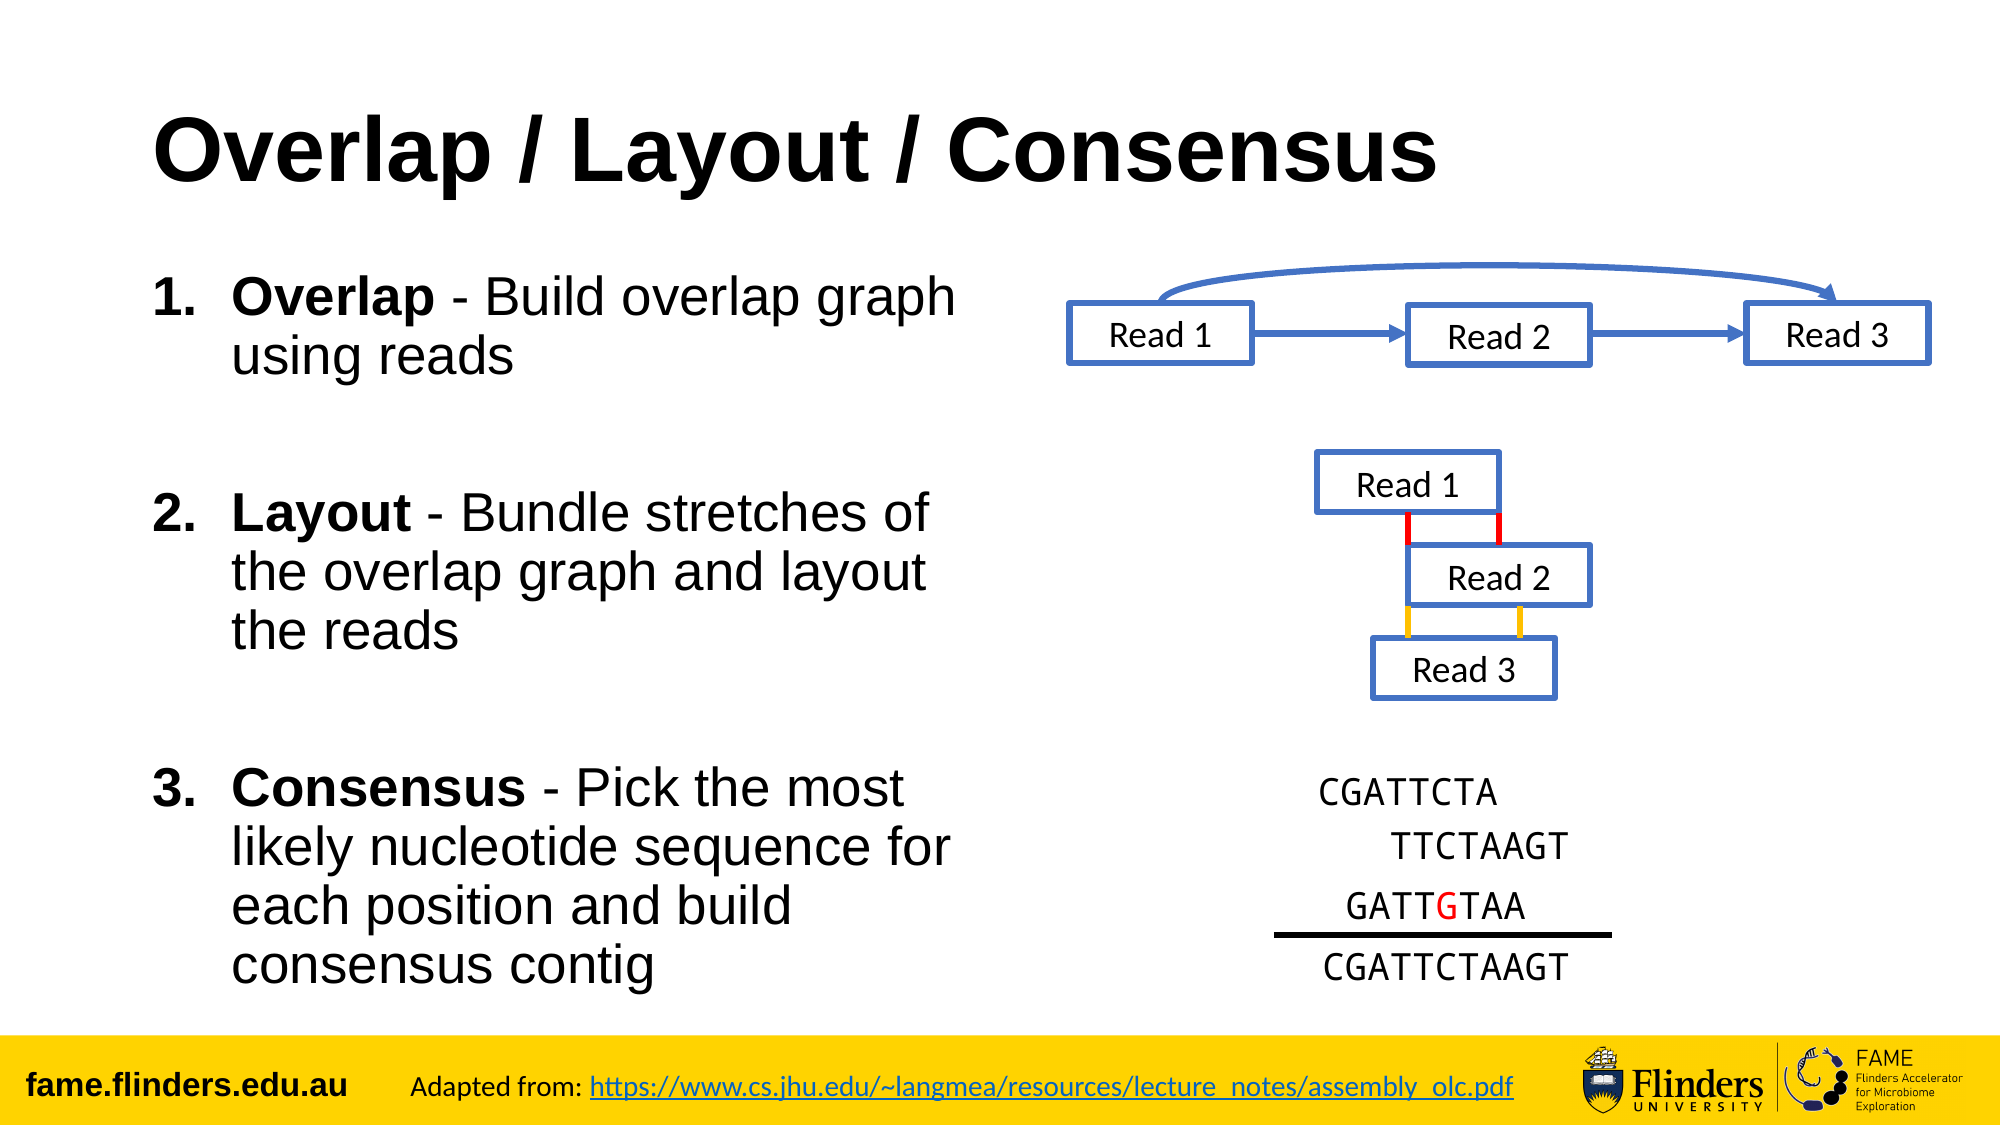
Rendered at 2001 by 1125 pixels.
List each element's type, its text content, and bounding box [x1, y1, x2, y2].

picture [1570, 1038, 1966, 1122]
text_box Adapted from: https://www.cs.jhu.edu/~langmea/resources/lecture_notes/assembly_olc.pdf [375, 1059, 1556, 1110]
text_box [1069, 303, 1929, 366]
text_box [1274, 760, 1613, 997]
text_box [1316, 452, 1591, 699]
title Overlap / Layout / Consensus [137, 82, 1863, 222]
list Overlap - Build overlap graph using reads Layout - Bundle stretches of the overlap graph and layout the reads Consensus - Pick the most likely nucleotide sequence for each position and build consensus contig [137, 260, 998, 1004]
